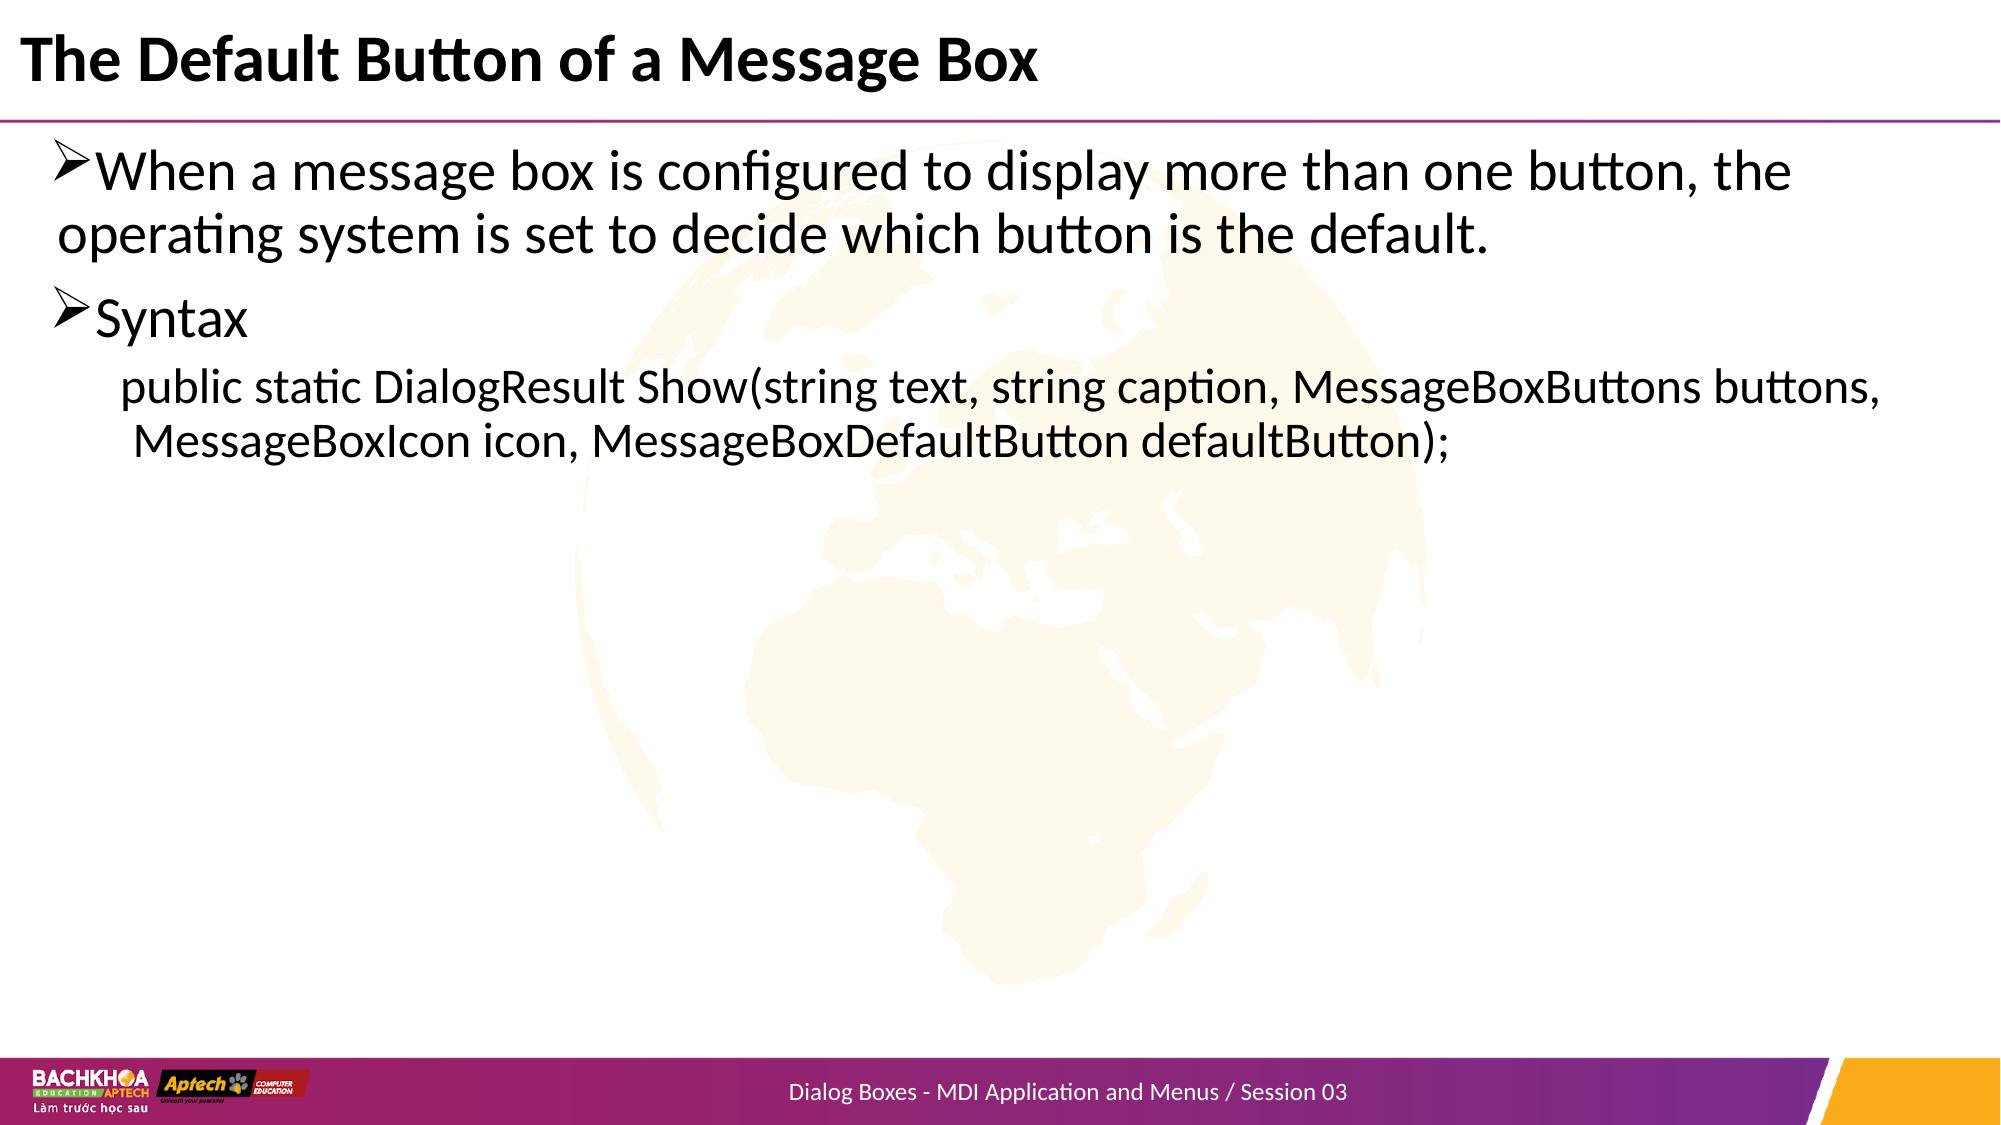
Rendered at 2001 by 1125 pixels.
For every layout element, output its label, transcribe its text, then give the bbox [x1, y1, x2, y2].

title The Default Button of a Message Box [5, 3, 1993, 116]
picture [0, 0, 2001, 1125]
list When a message box is configured to display more than one button, the operating system is set to decide which button is the default. Syntax public static DialogResult Show(string text, string caption, MessageBoxButtons buttons, MessageBoxIcon icon, MessageBoxDefaultButton defaultButton); [5, 125, 1993, 1014]
footer Dialog Boxes - MDI Application and Menus / Session 03 [324, 1060, 1813, 1120]
